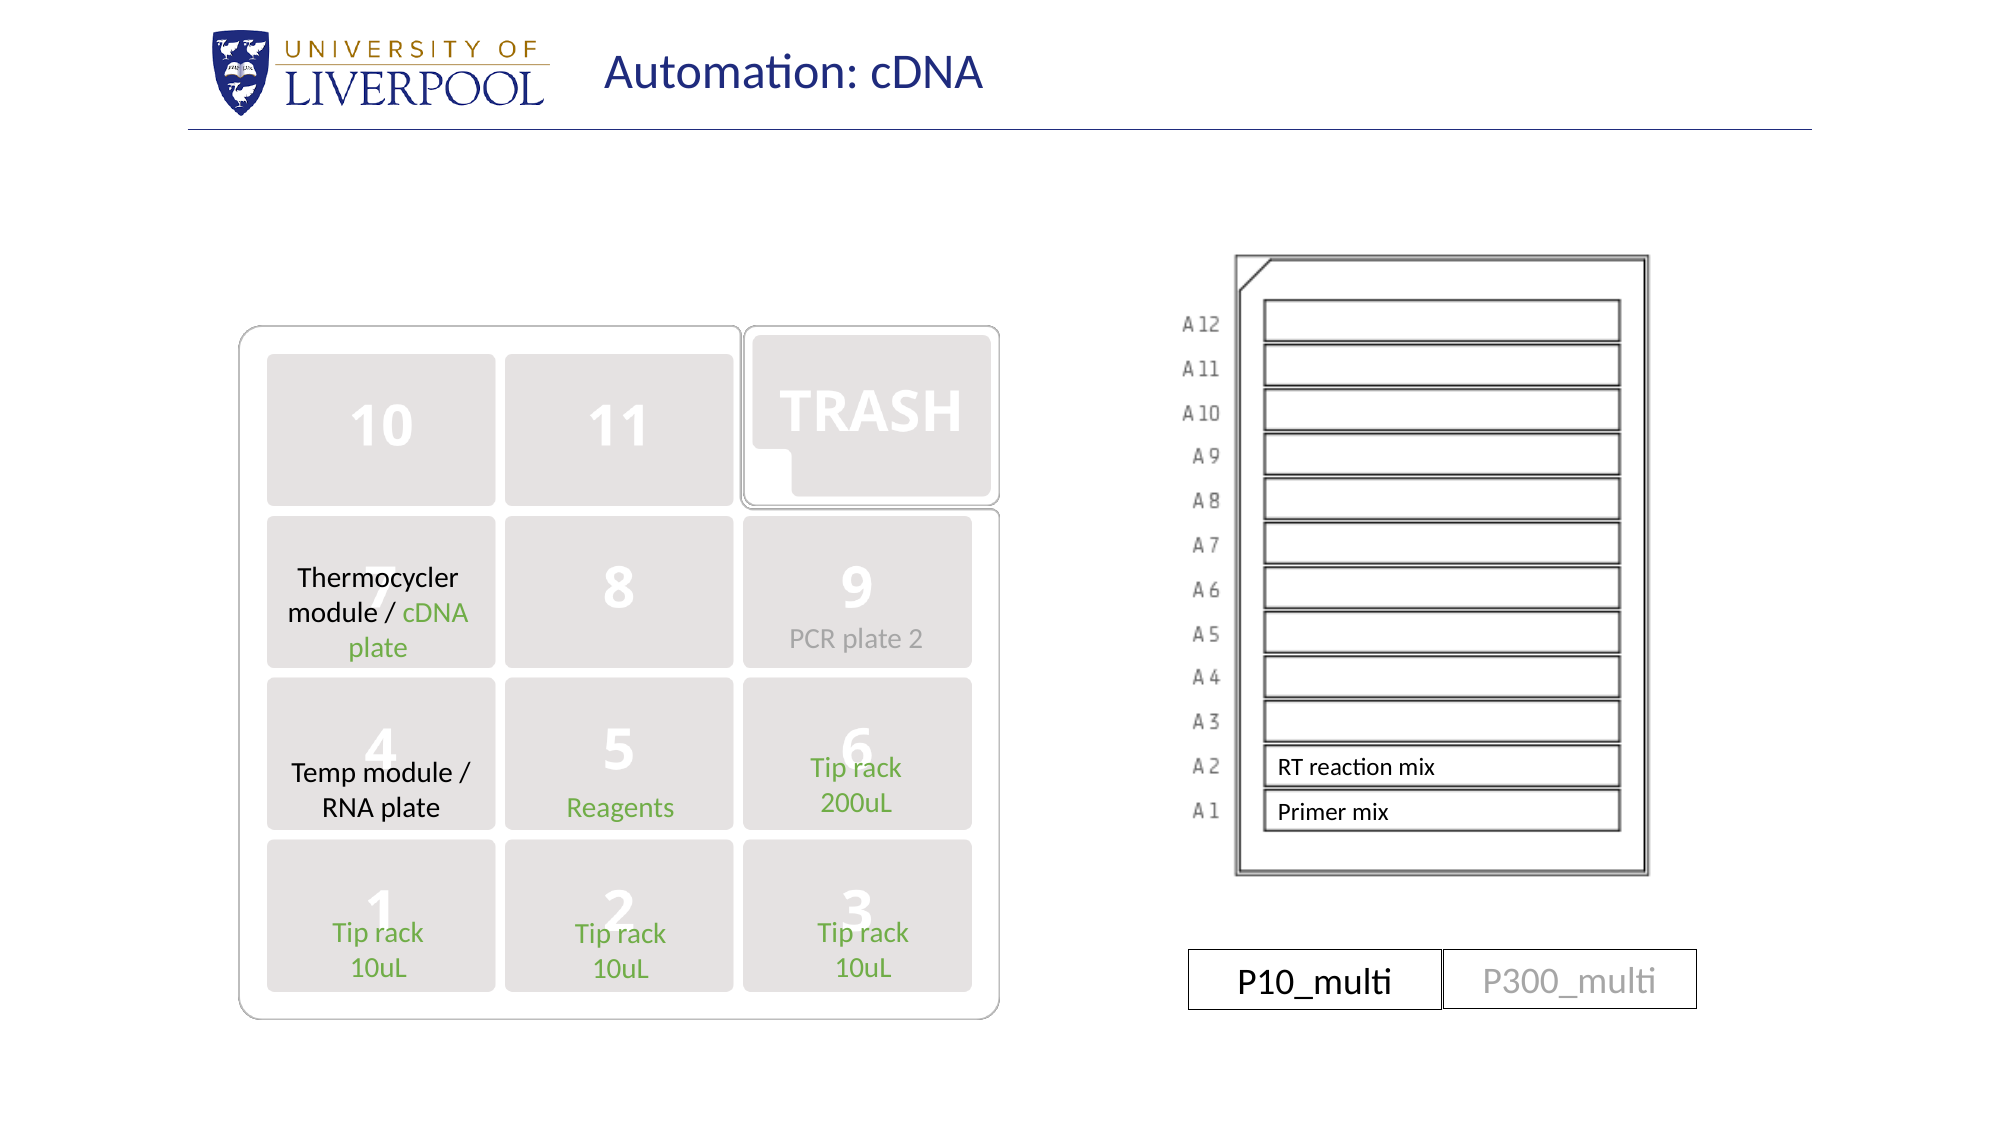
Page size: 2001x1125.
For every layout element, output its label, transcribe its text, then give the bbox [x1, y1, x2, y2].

text_box P300_multi [1443, 949, 1697, 1009]
text_box P10_multi [1188, 949, 1442, 1010]
picture [212, 30, 550, 116]
text_box Automation: cDNA [589, 30, 1788, 106]
picture [238, 325, 1001, 1020]
picture [1144, 231, 1702, 916]
